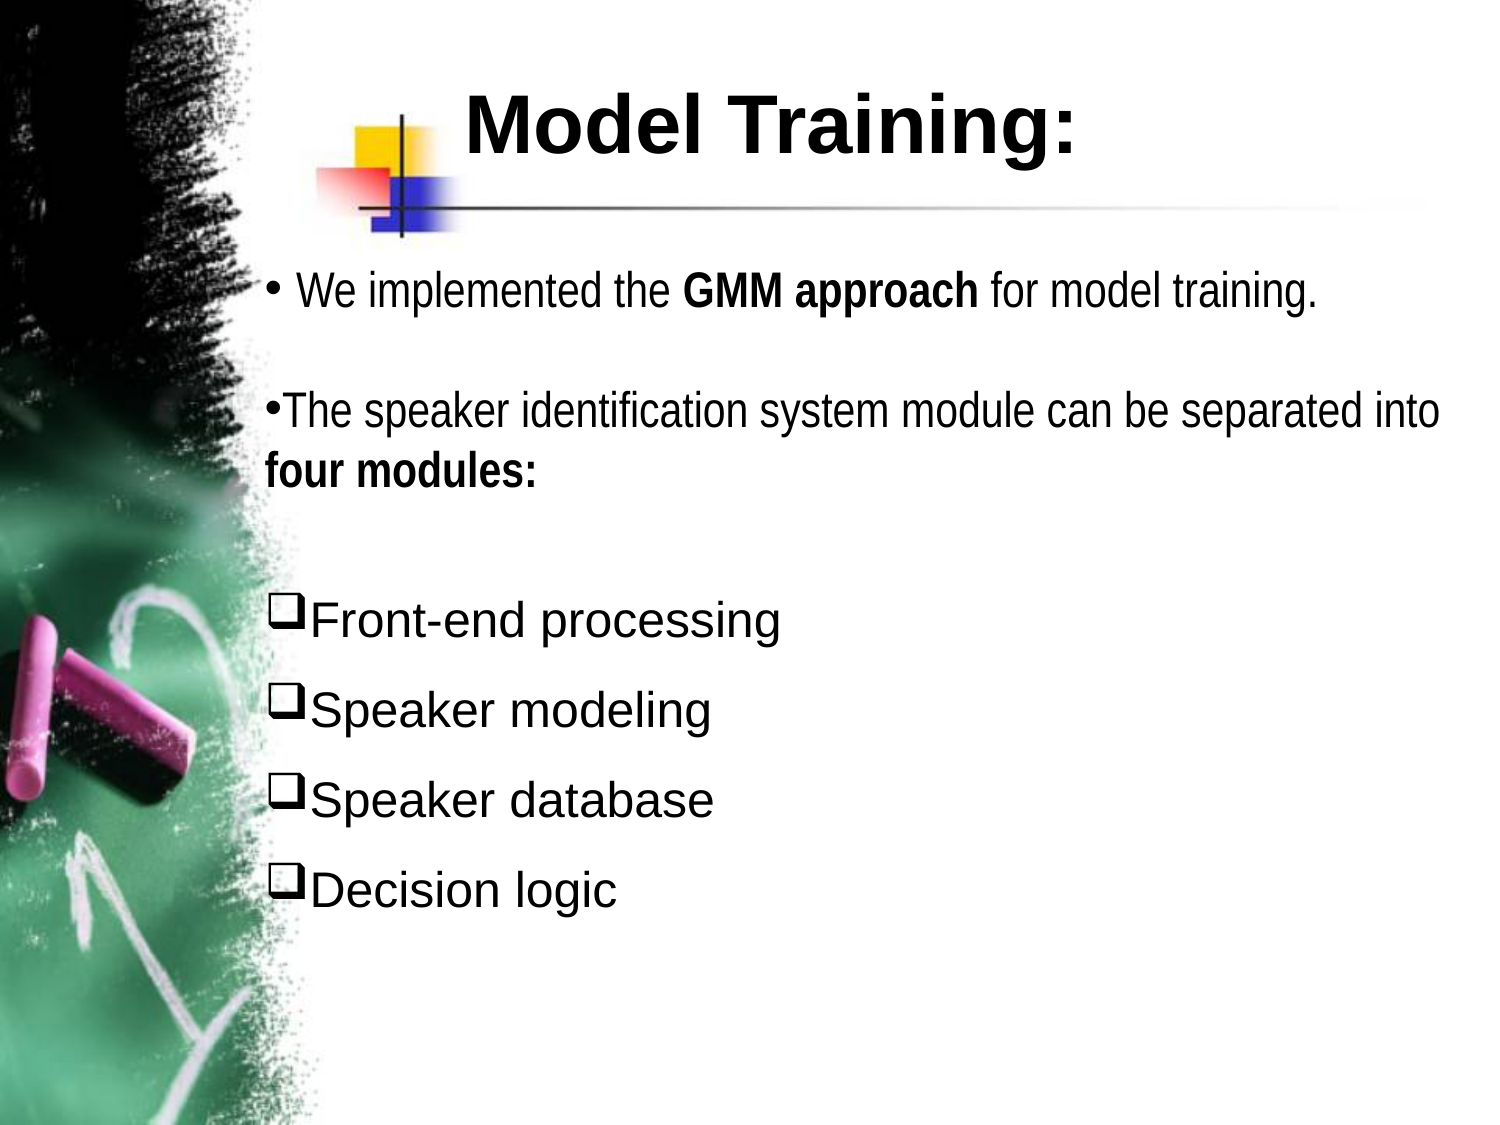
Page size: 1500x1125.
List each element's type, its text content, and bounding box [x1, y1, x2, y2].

picture [0, 0, 1500, 1125]
text_box We implemented the GMM approach for model training. The speaker identification system module can be separated into four modules: Front-end processing Speaker modeling Speaker database Decision logic [249, 249, 1463, 1050]
text_box Model Training: [450, 62, 1225, 213]
